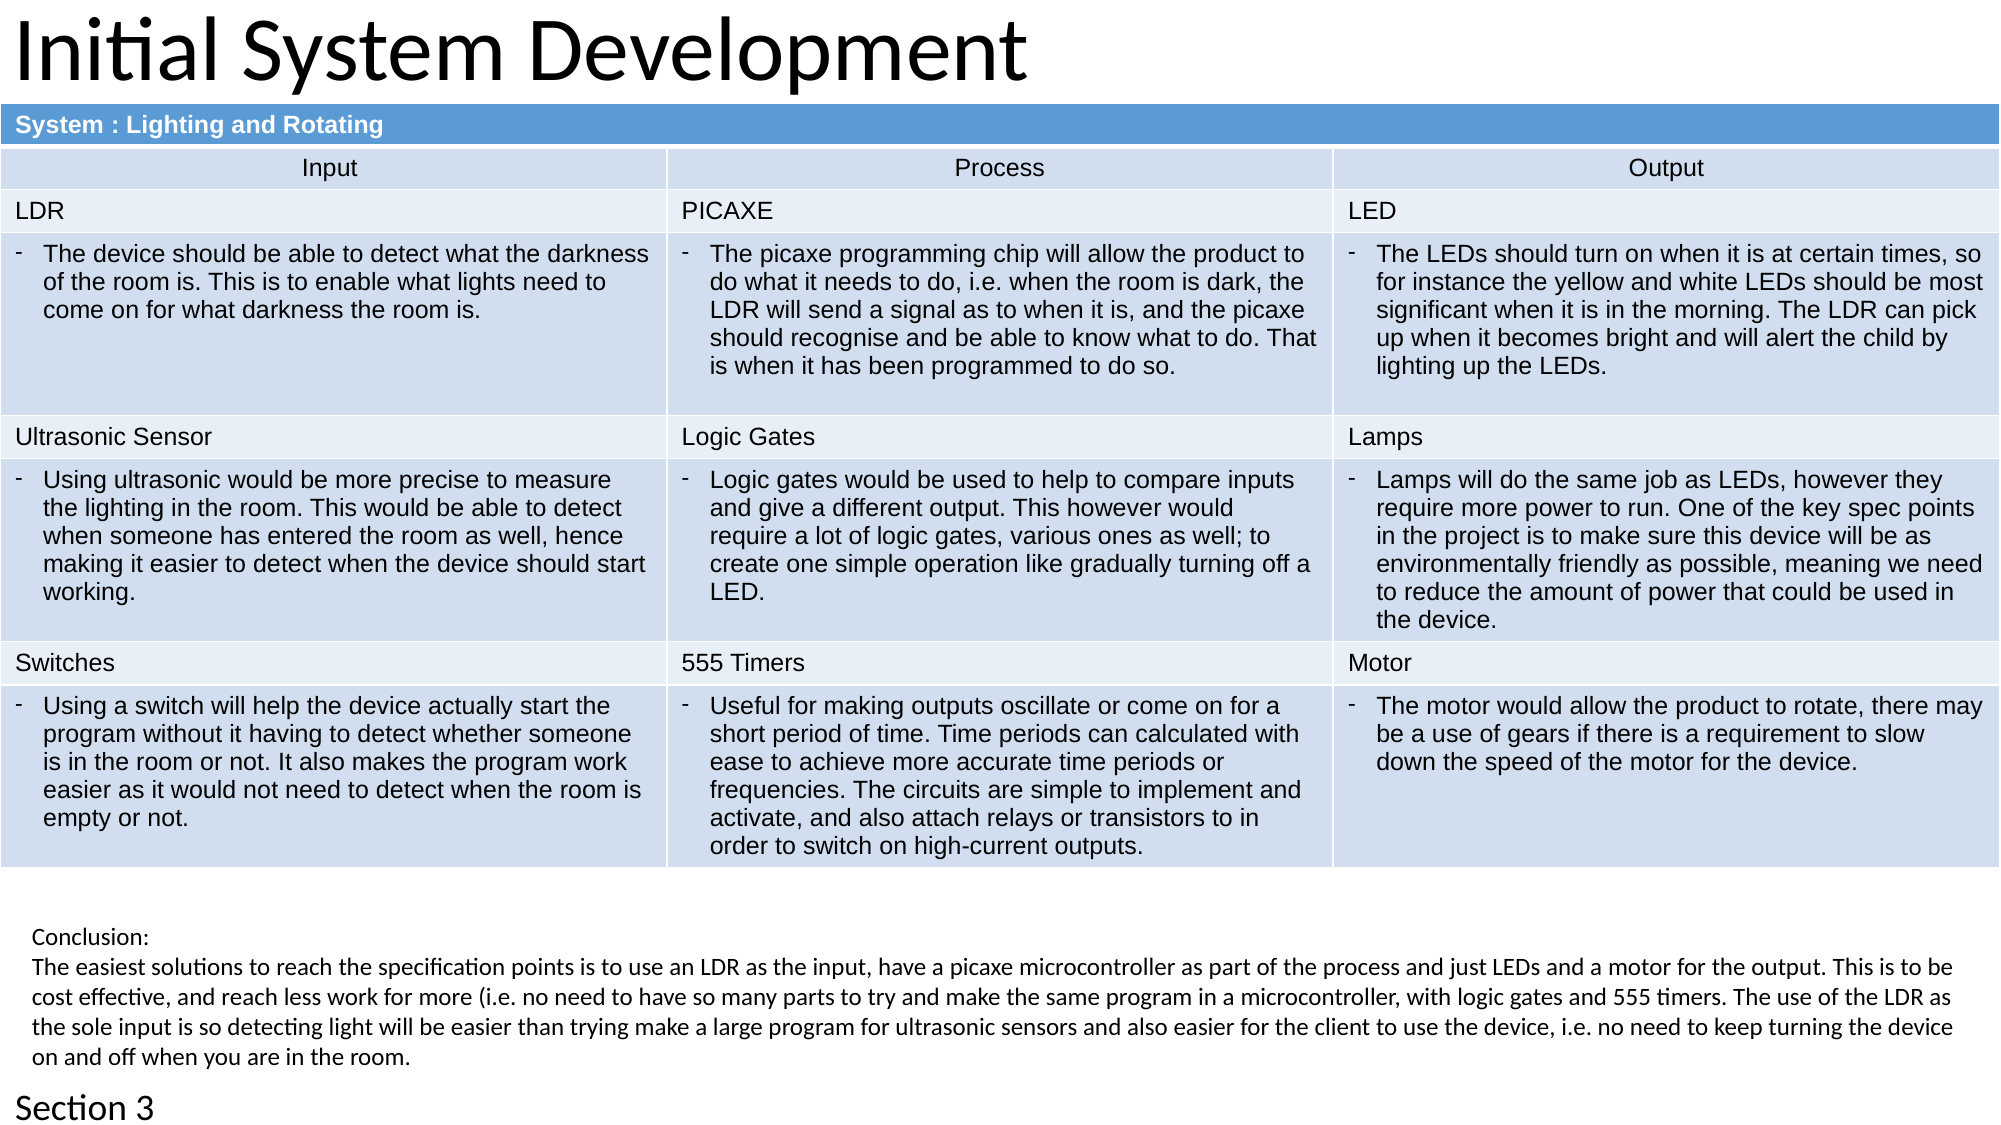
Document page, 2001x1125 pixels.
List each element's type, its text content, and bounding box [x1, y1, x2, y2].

table_cell The picaxe programming chip will allow the product to do what it needs to do, i.e. when the room is dark, the LDR will send a signal as to when it is, and the picaxe should recognise and be able to know what to do. That is when it has been programmed to do so. [668, 233, 1332, 415]
table_cell Output [1334, 149, 1999, 189]
text_box Conclusion: The easiest solutions to reach the specification points is to use an LDR as the input, have a picaxe microcontroller as part of the process and just LEDs and a motor for the output. This is to be cost effective, and reach less work for more (i.e. no need to have so many parts to try and make the same program in a microcontroller, with logic gates and 555 timers. The use of the LDR as the sole input is so detecting light will be easier than trying make a large program for ultrasonic sensors and also easier for the client to use the device, i.e. no need to keep turning the device on and off when you are in the room. [16, 913, 1984, 1078]
table_cell Using ultrasonic would be more precise to measure the lighting in the room. This would be able to detect when someone has entered the room as well, hence making it easier to detect when the device should start working. [1, 459, 666, 641]
table_cell 555 Timers [668, 642, 1332, 684]
table_cell Lamps [1334, 416, 1999, 458]
table_cell Process [668, 149, 1332, 189]
table_cell Input [1, 149, 666, 189]
table_cell LDR [1, 190, 666, 232]
table_cell Motor [1334, 642, 1999, 684]
title Initial System Development [0, 0, 1723, 102]
table_cell The LEDs should turn on when it is at certain times, so for instance the yellow and white LEDs should be most significant when it is in the morning. The LDR can pick up when it becomes bright and will alert the child by lighting up the LEDs. [1334, 233, 1999, 415]
table_cell Logic Gates [668, 416, 1332, 458]
table_cell Logic gates would be used to help to compare inputs and give a different output. This however would require a lot of logic gates, various ones as well; to create one simple operation like gradually turning off a LED. [668, 459, 1332, 641]
text_box Section 3 [0, 1075, 172, 1125]
table_cell The motor would allow the product to rotate, there may be a use of gears if there is a requirement to slow down the speed of the motor for the device. [1334, 686, 1999, 867]
table_cell Lamps will do the same job as LEDs, however they require more power to run. One of the key spec points in the project is to make sure this device will be as environmentally friendly as possible, meaning we need to reduce the amount of power that could be used in the device. [1334, 459, 1999, 641]
table_cell Using a switch will help the device actually start the program without it having to detect whether someone is in the room or not. It also makes the program work easier as it would not need to detect when the room is empty or not. [1, 686, 666, 867]
table_cell Ultrasonic Sensor [1, 416, 666, 458]
table_cell Useful for making outputs oscillate or come on for a short period of time. Time periods can calculated with ease to achieve more accurate time periods or frequencies. The circuits are simple to implement and activate, and also attach relays or transistors to in order to switch on high-current outputs. [668, 686, 1332, 867]
table_cell The device should be able to detect what the darkness of the room is. This is to enable what lights need to come on for what darkness the room is. [1, 233, 666, 415]
table_cell Switches [1, 642, 666, 684]
table_header System : Lighting and Rotating [1, 104, 1999, 144]
table_cell PICAXE [668, 190, 1332, 232]
table_cell LED [1334, 190, 1999, 232]
